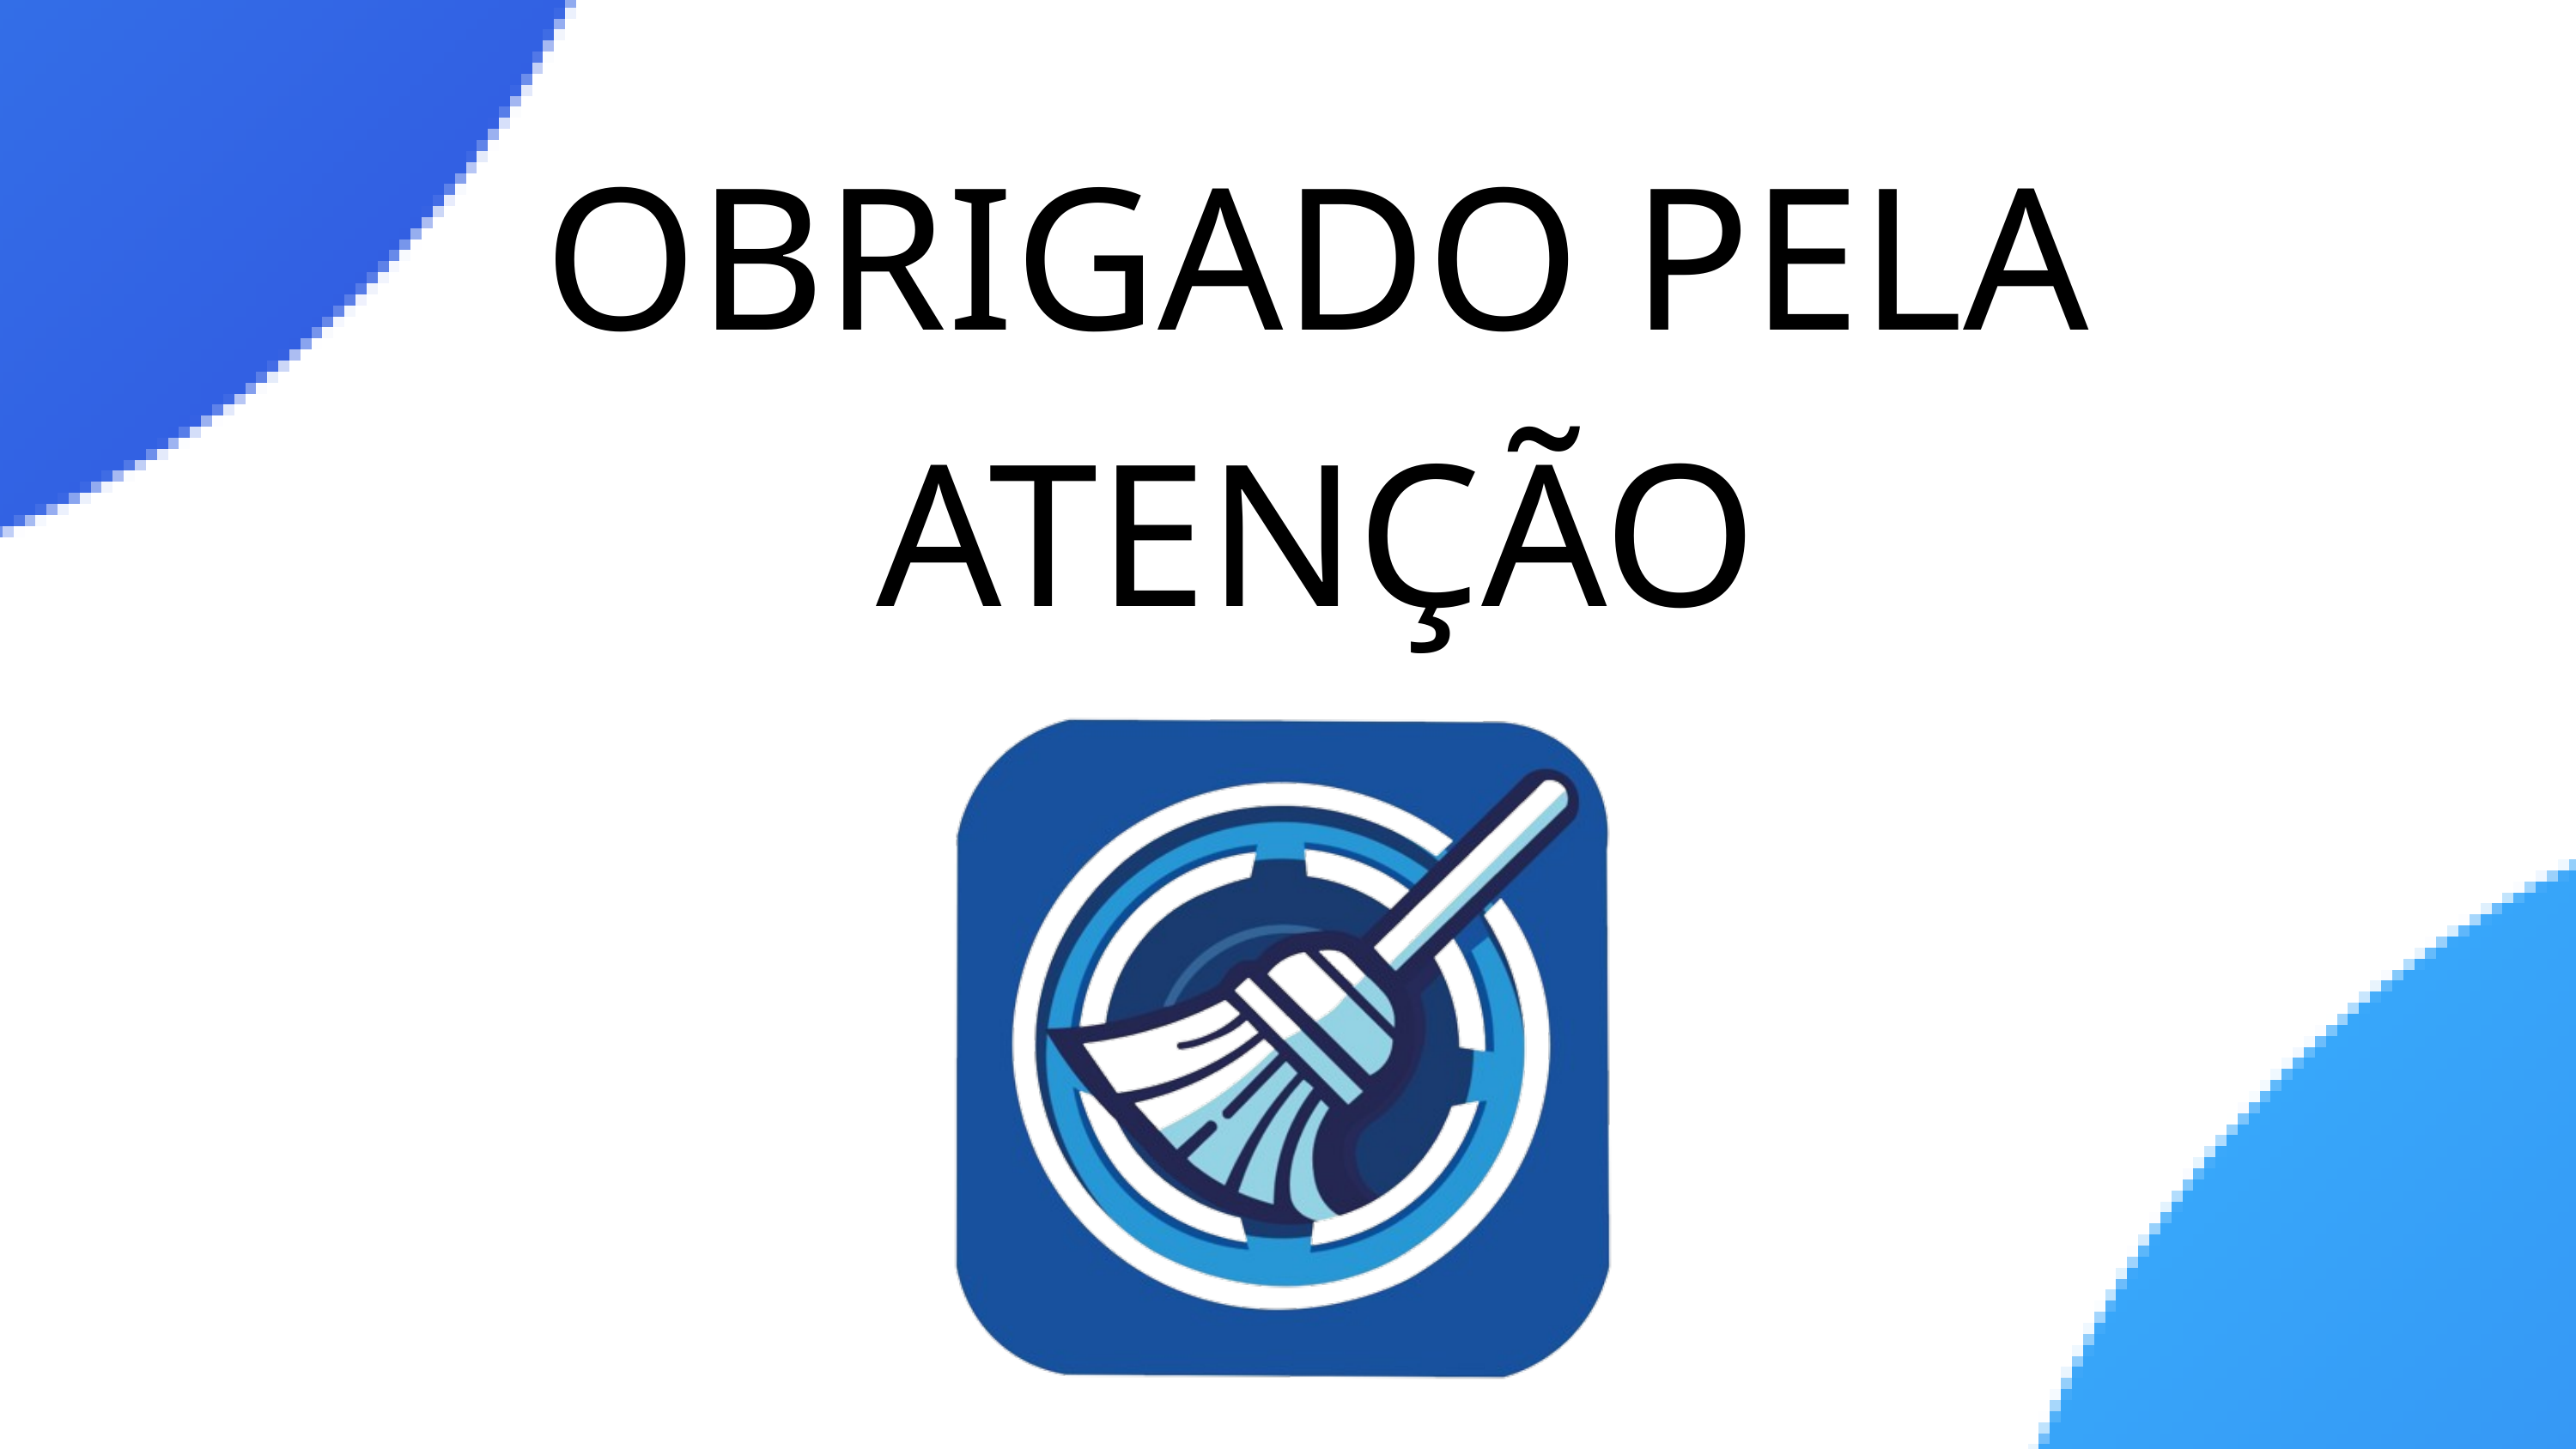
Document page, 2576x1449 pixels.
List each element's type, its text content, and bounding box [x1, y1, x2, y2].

text_box [0, 0, 639, 615]
text_box [2008, 749, 2576, 1449]
text_box OBRIGADO PELA ATENÇÃO [257, 94, 2376, 646]
text_box [860, 663, 1716, 1404]
